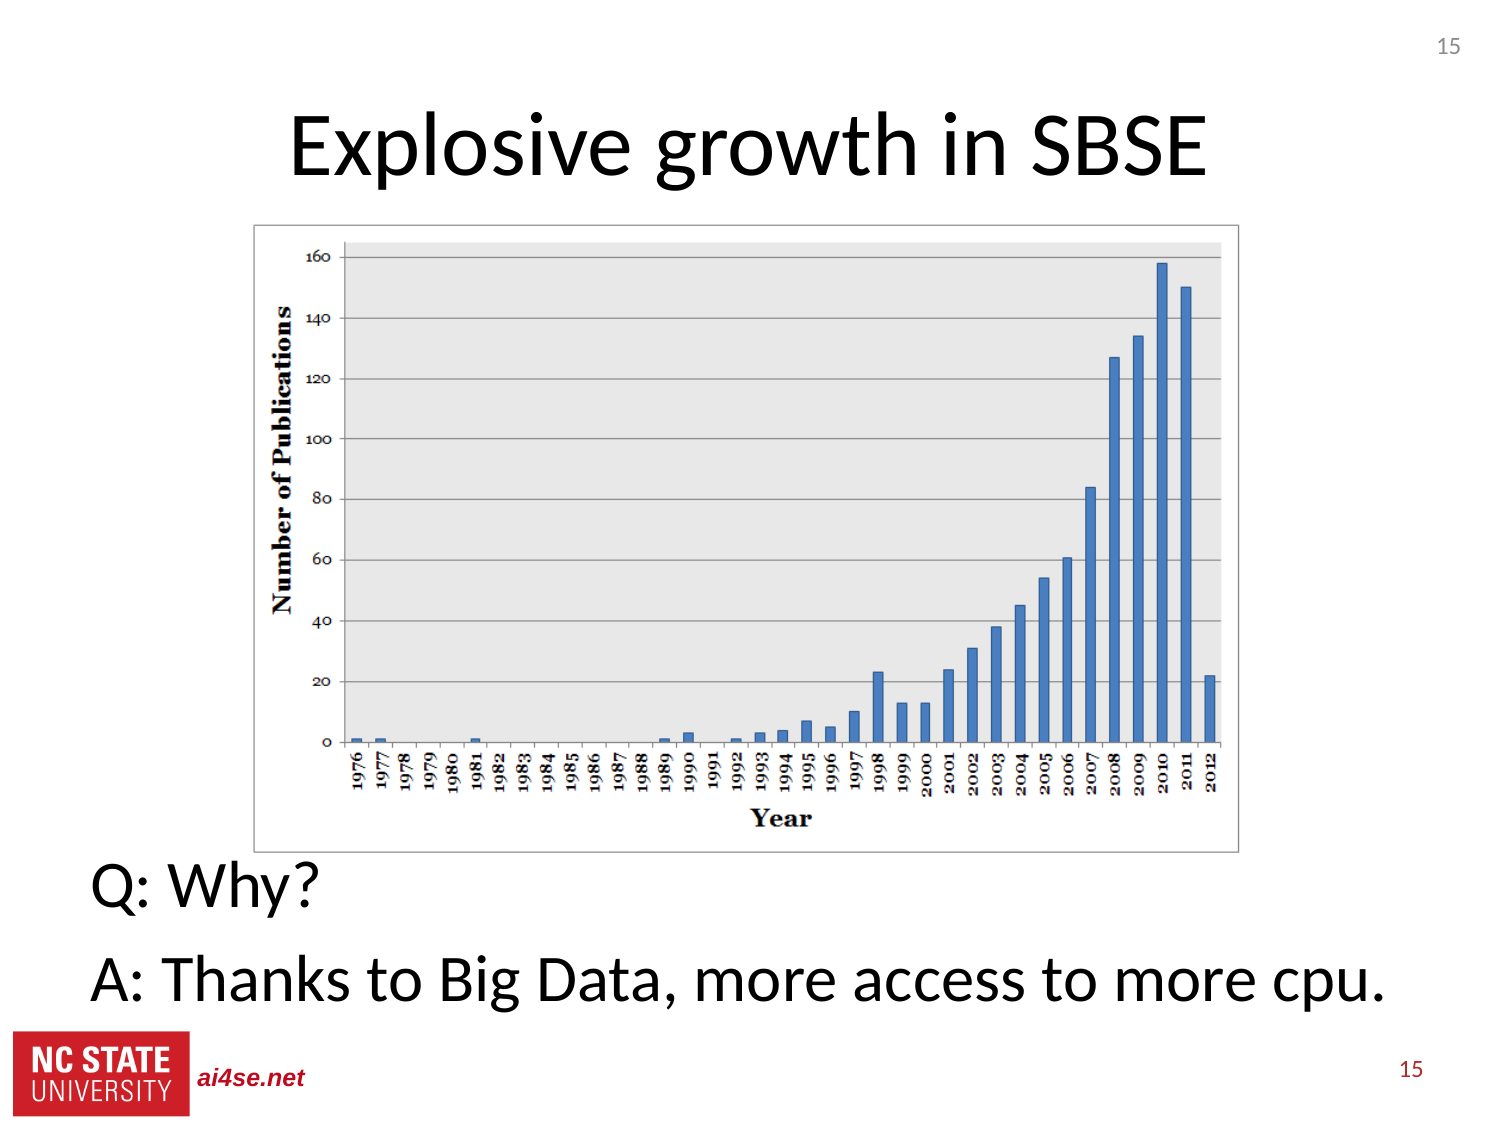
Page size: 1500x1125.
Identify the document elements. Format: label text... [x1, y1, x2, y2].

list Q: Why? A: Thanks to Big Data, more access to more cpu. [75, 833, 1446, 1125]
picture [250, 219, 1244, 861]
picture [13, 1030, 75, 1118]
title Explosive growth in SBSE [75, 45, 1425, 233]
slide_number 15 [1126, 15, 1477, 75]
